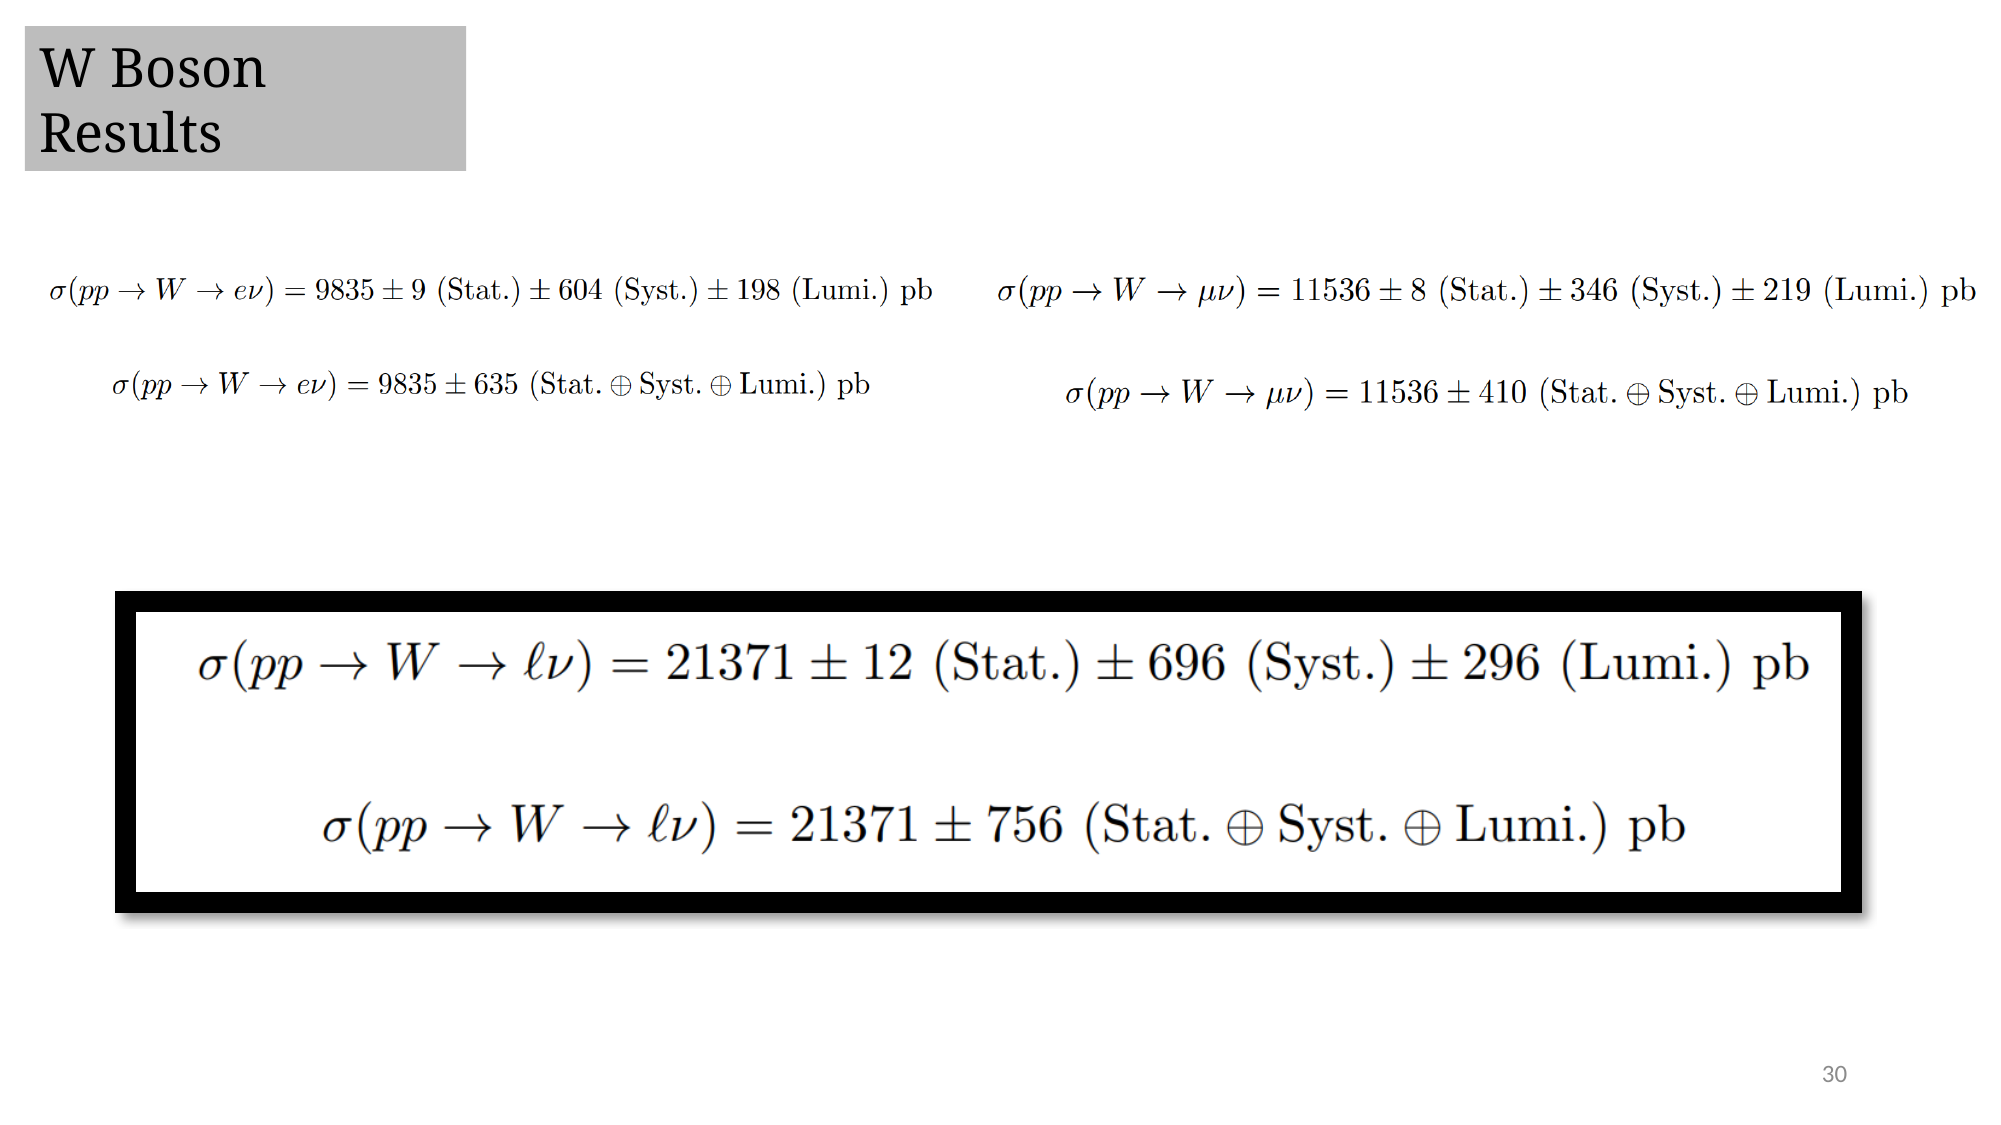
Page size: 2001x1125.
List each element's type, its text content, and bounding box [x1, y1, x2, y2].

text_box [0, 250, 2000, 452]
picture [135, 612, 1841, 893]
slide_number 30 [1412, 1042, 1863, 1103]
text_box W Boson Results [24, 26, 467, 171]
